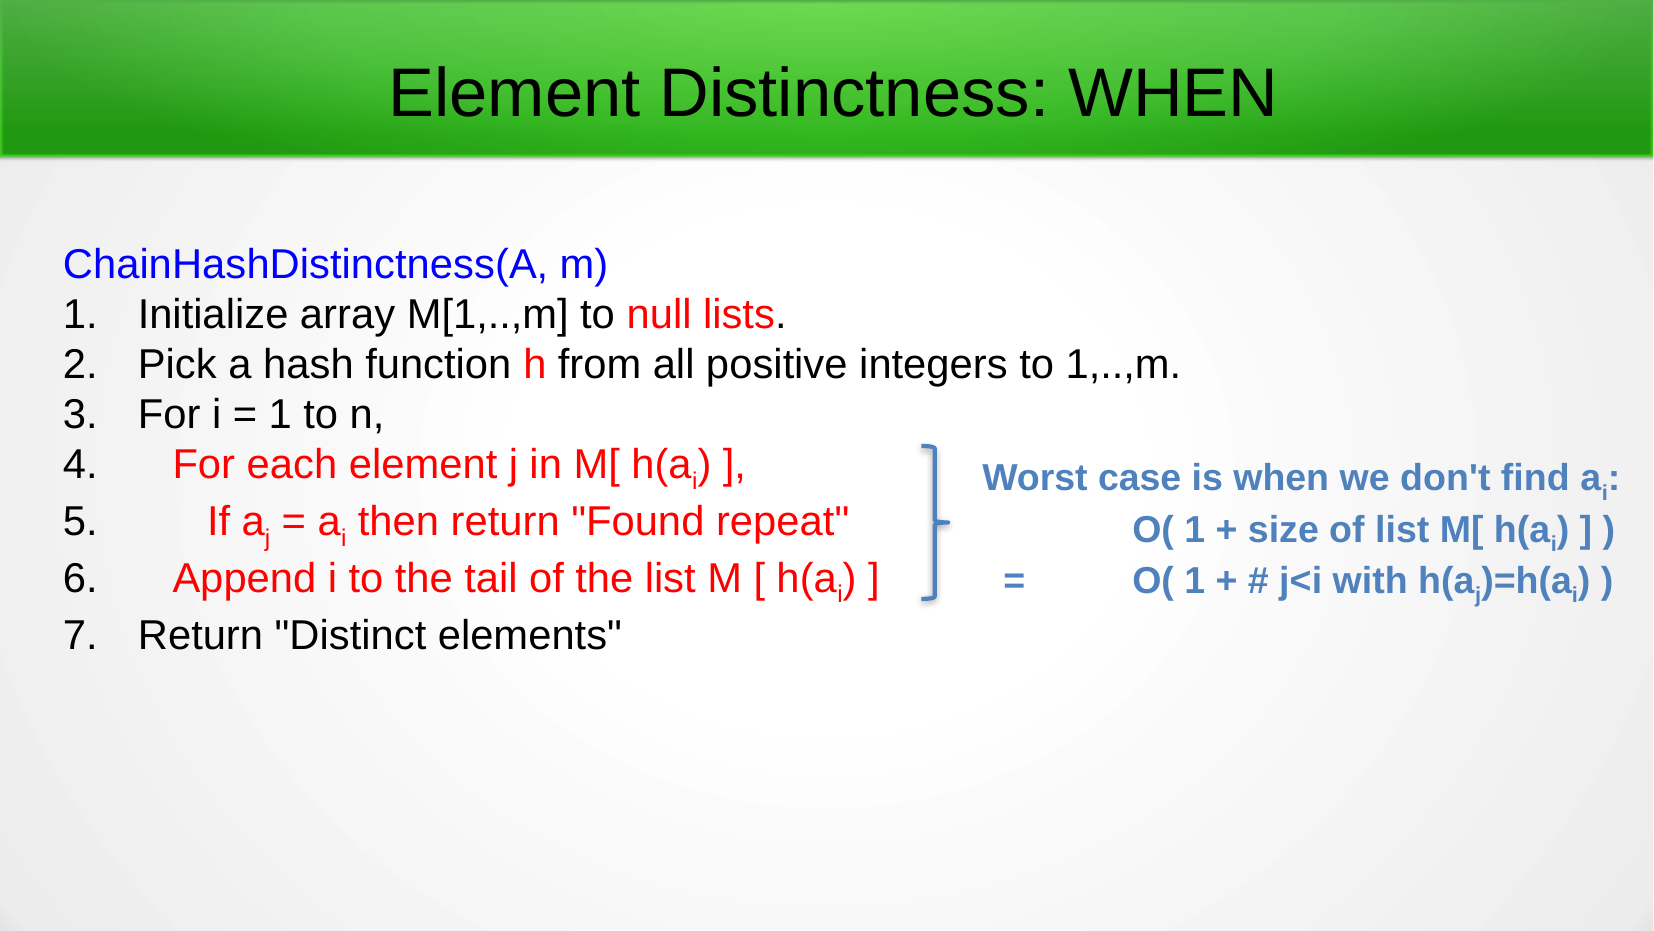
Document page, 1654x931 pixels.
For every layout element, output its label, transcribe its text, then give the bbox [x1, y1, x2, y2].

picture [0, 0, 1654, 931]
text_box Element Distinctness: WHEN [48, 35, 1620, 142]
text_box ChainHashDistinctness(A, m) Initialize array M[1,..,m] to null lists. Pick a hash function h from all positive integers to 1,..,m. For i = 1 to n, For each element j in M[ h(ai) ], If aj = ai then return "Found repeat" Append i to the tail of the list M [ h(ai) ] Return "Distinct elements" [48, 229, 1654, 665]
text_box [921, 443, 951, 602]
text_box Worst case is when we don't find ai: O( 1 + size of list M[ h(ai) ] ) = O( 1 + # j<i with h(aj)=h(ai) ) [967, 445, 1646, 615]
